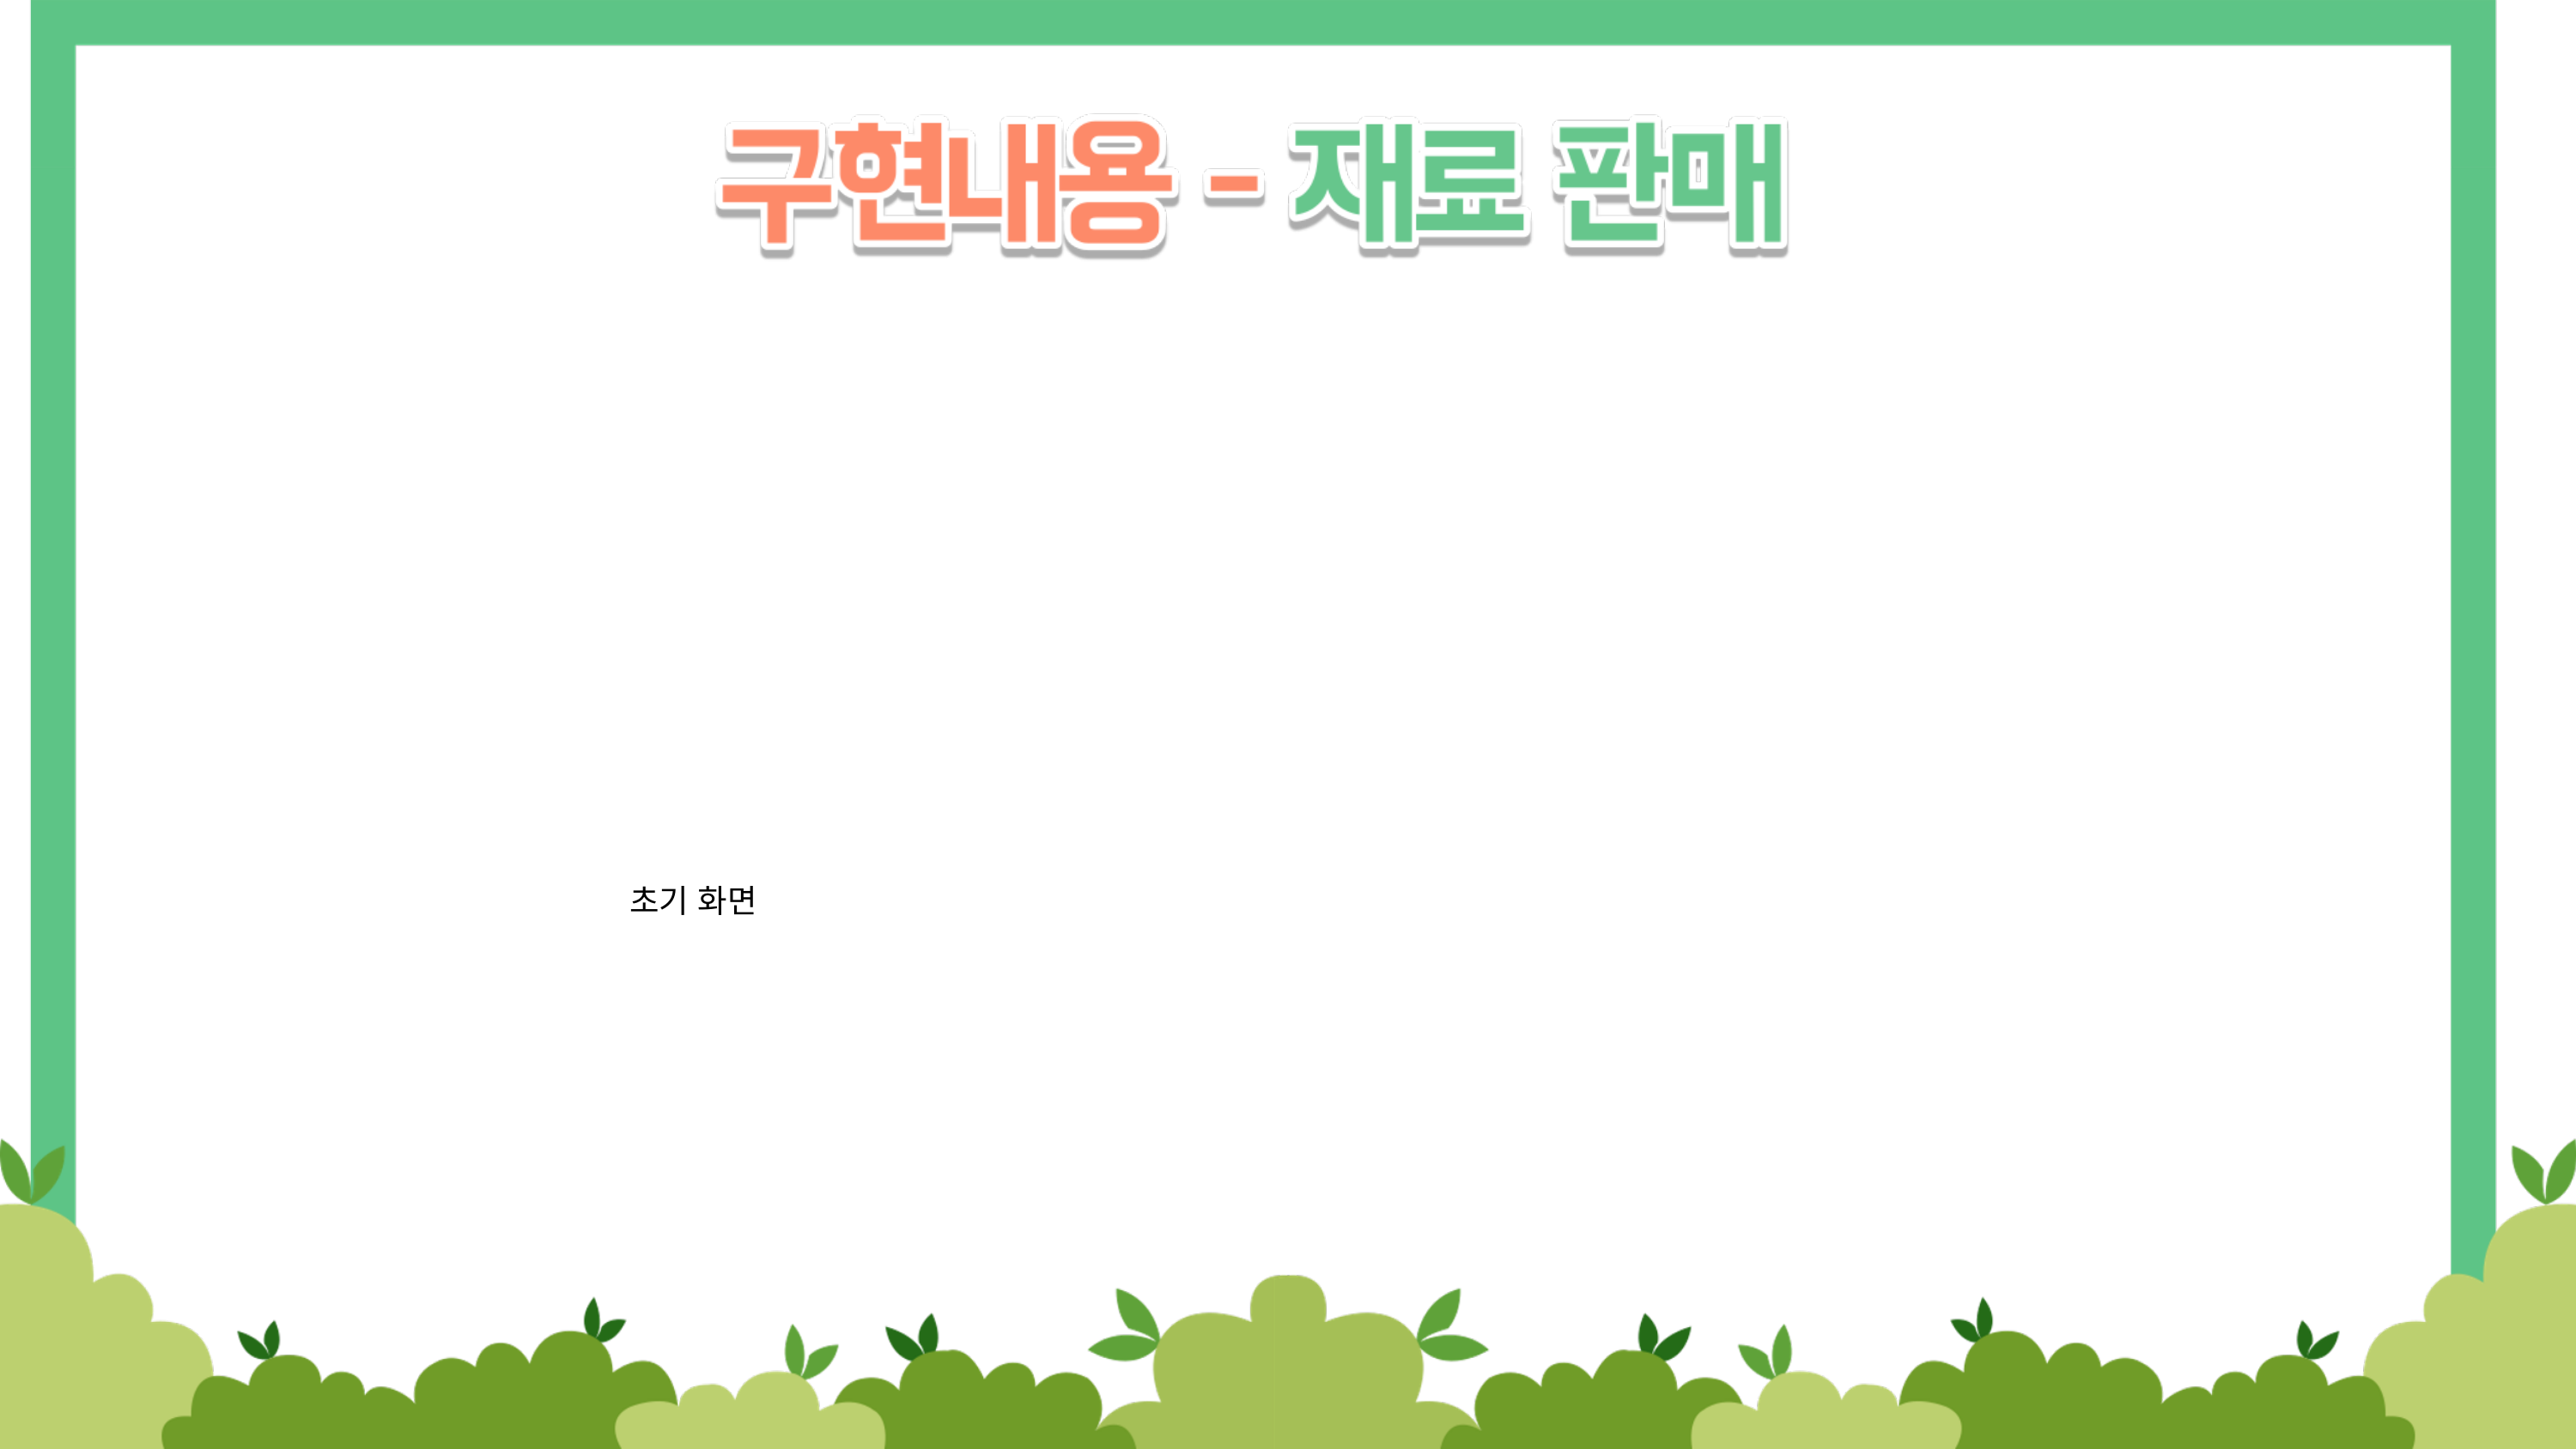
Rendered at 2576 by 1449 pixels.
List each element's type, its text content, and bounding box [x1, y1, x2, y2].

picture [0, 0, 2576, 1449]
text_box 초기 화면 [617, 874, 770, 926]
